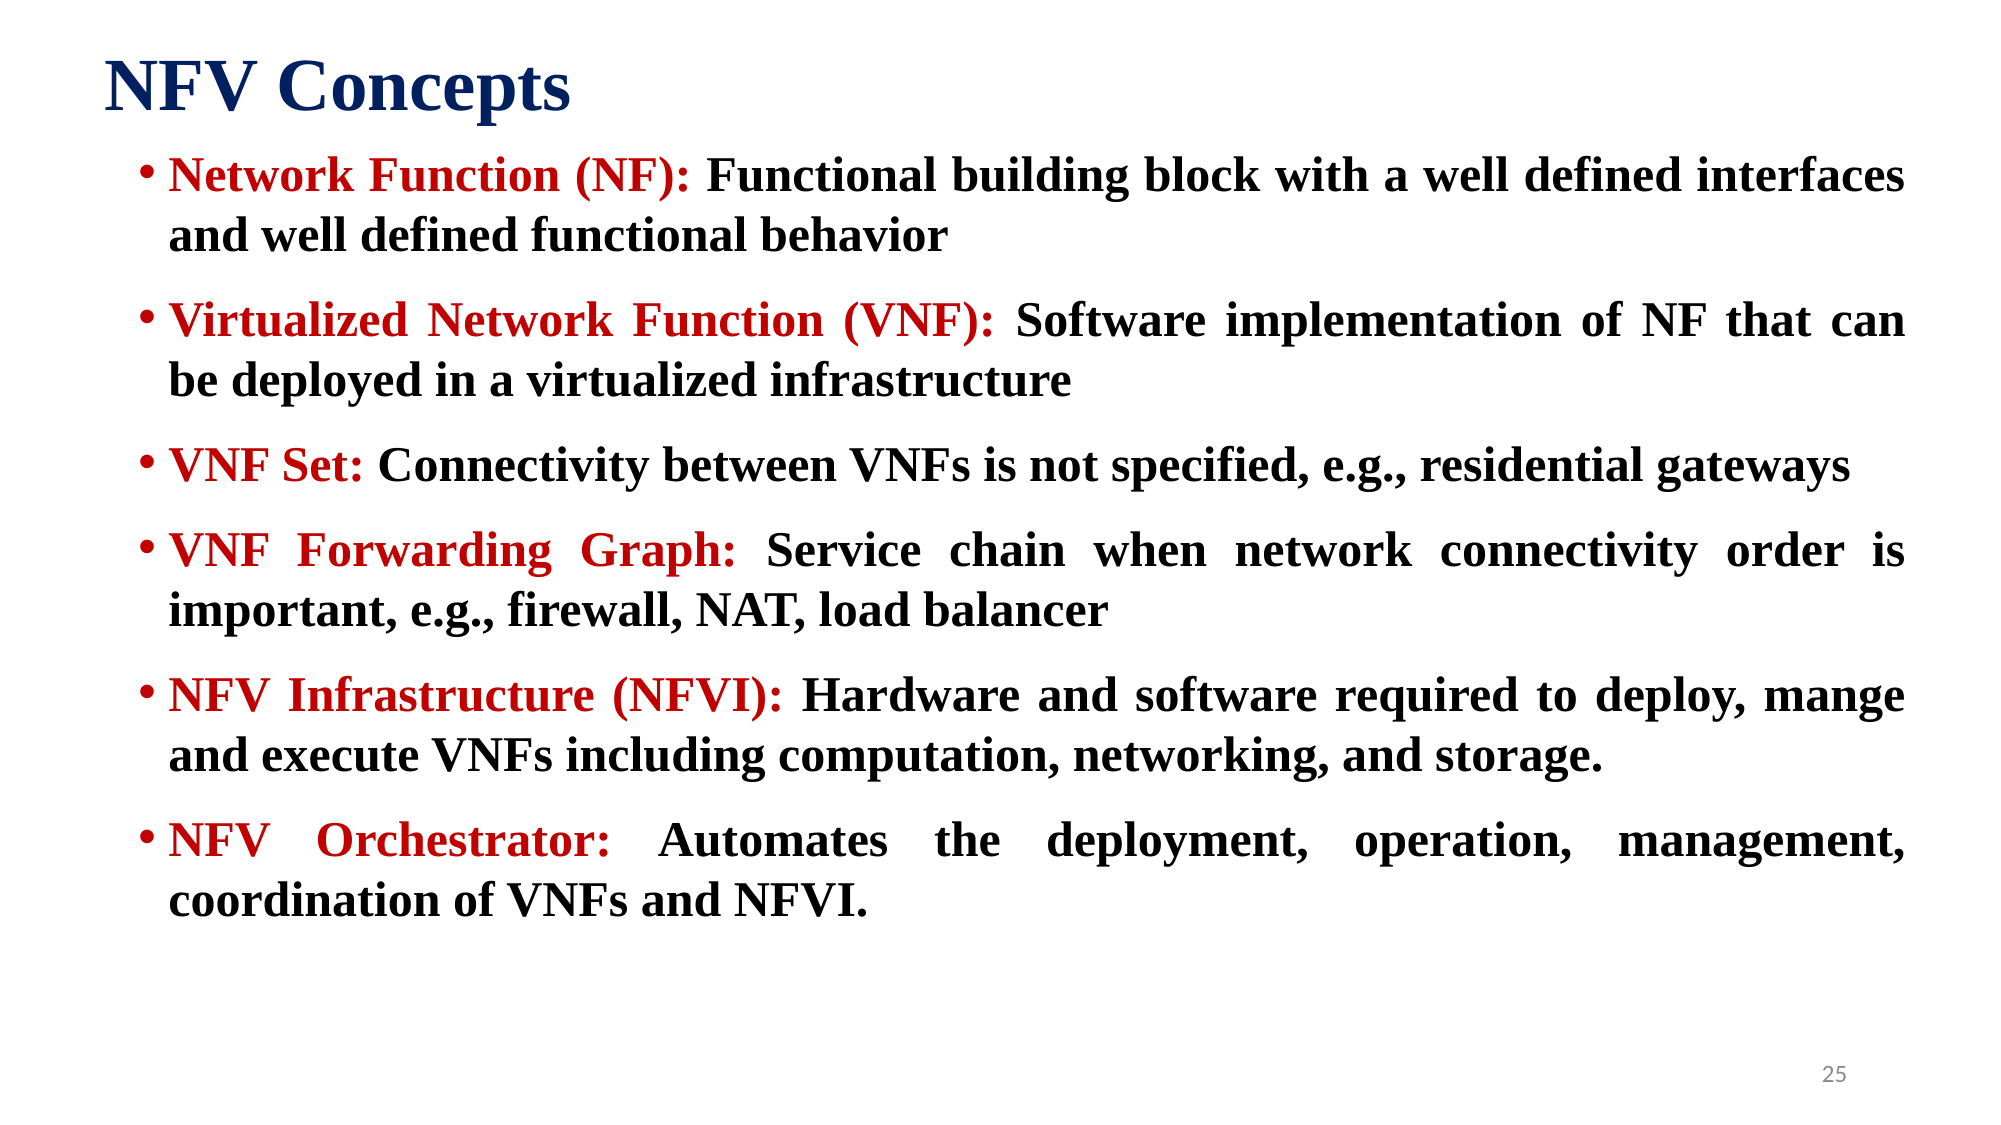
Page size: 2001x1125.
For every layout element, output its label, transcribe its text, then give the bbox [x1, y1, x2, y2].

text_box Network Function (NF): Functional building block with a well defined interfaces and well defined functional behavior Virtualized Network Function (VNF): Software implementation of NF that can be deployed in a virtualized infrastructure VNF Set: Connectivity between VNFs is not specified, e.g., residential gateways VNF Forwarding Graph: Service chain when network connectivity order is important, e.g., firewall, NAT, load balancer NFV Infrastructure (NFVI): Hardware and software required to deploy, mange and execute VNFs including computation, networking, and storage. NFV Orchestrator: Automates the deployment, operation, management, coordination of VNFs and NFVI. [123, 133, 1921, 934]
slide_number 25 [1412, 1042, 1863, 1103]
text_box NFV Concepts [89, 27, 1911, 133]
